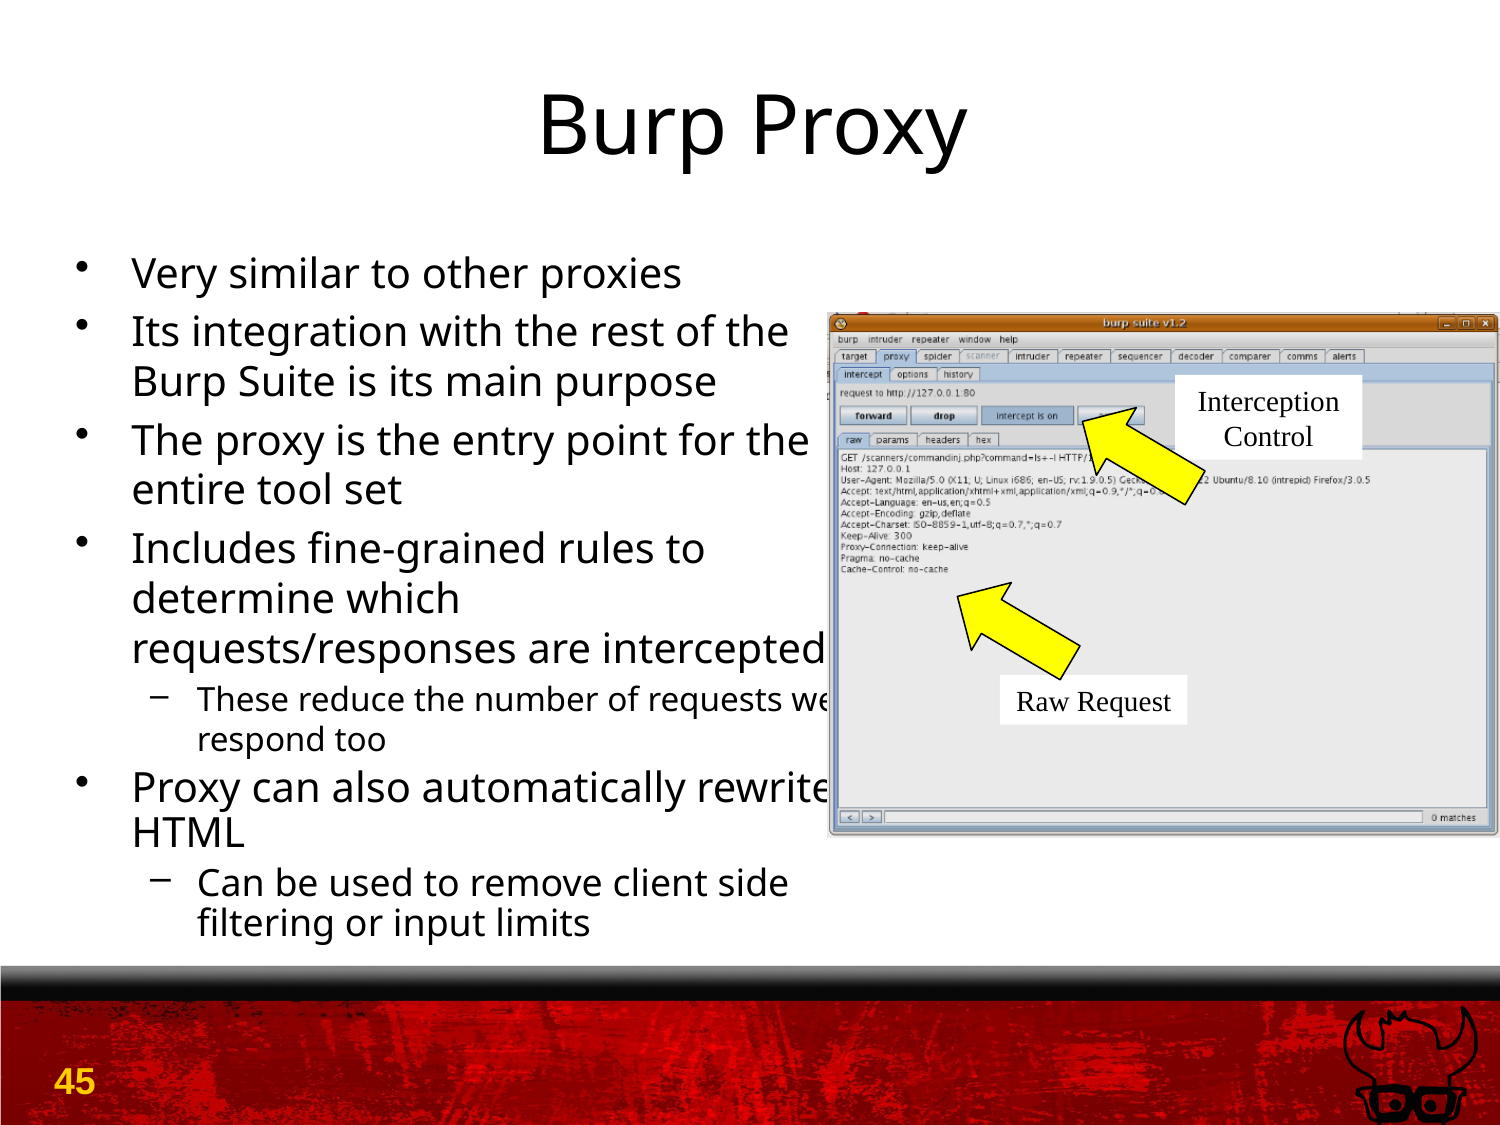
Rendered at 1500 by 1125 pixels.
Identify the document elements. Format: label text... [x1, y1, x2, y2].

picture [0, 282, 1500, 1125]
title Burp Proxy [35, 24, 1469, 219]
list Very similar to other proxies Its integration with the rest of the Burp Suite is its main purpose The proxy is the entry point for the entire tool set Includes fine-grained rules to determine which requests/responses are intercepted These reduce the number of requests we respond too Proxy can also automatically rewrite HTML Can be used to remove client side filtering or input limits [59, 238, 861, 1002]
